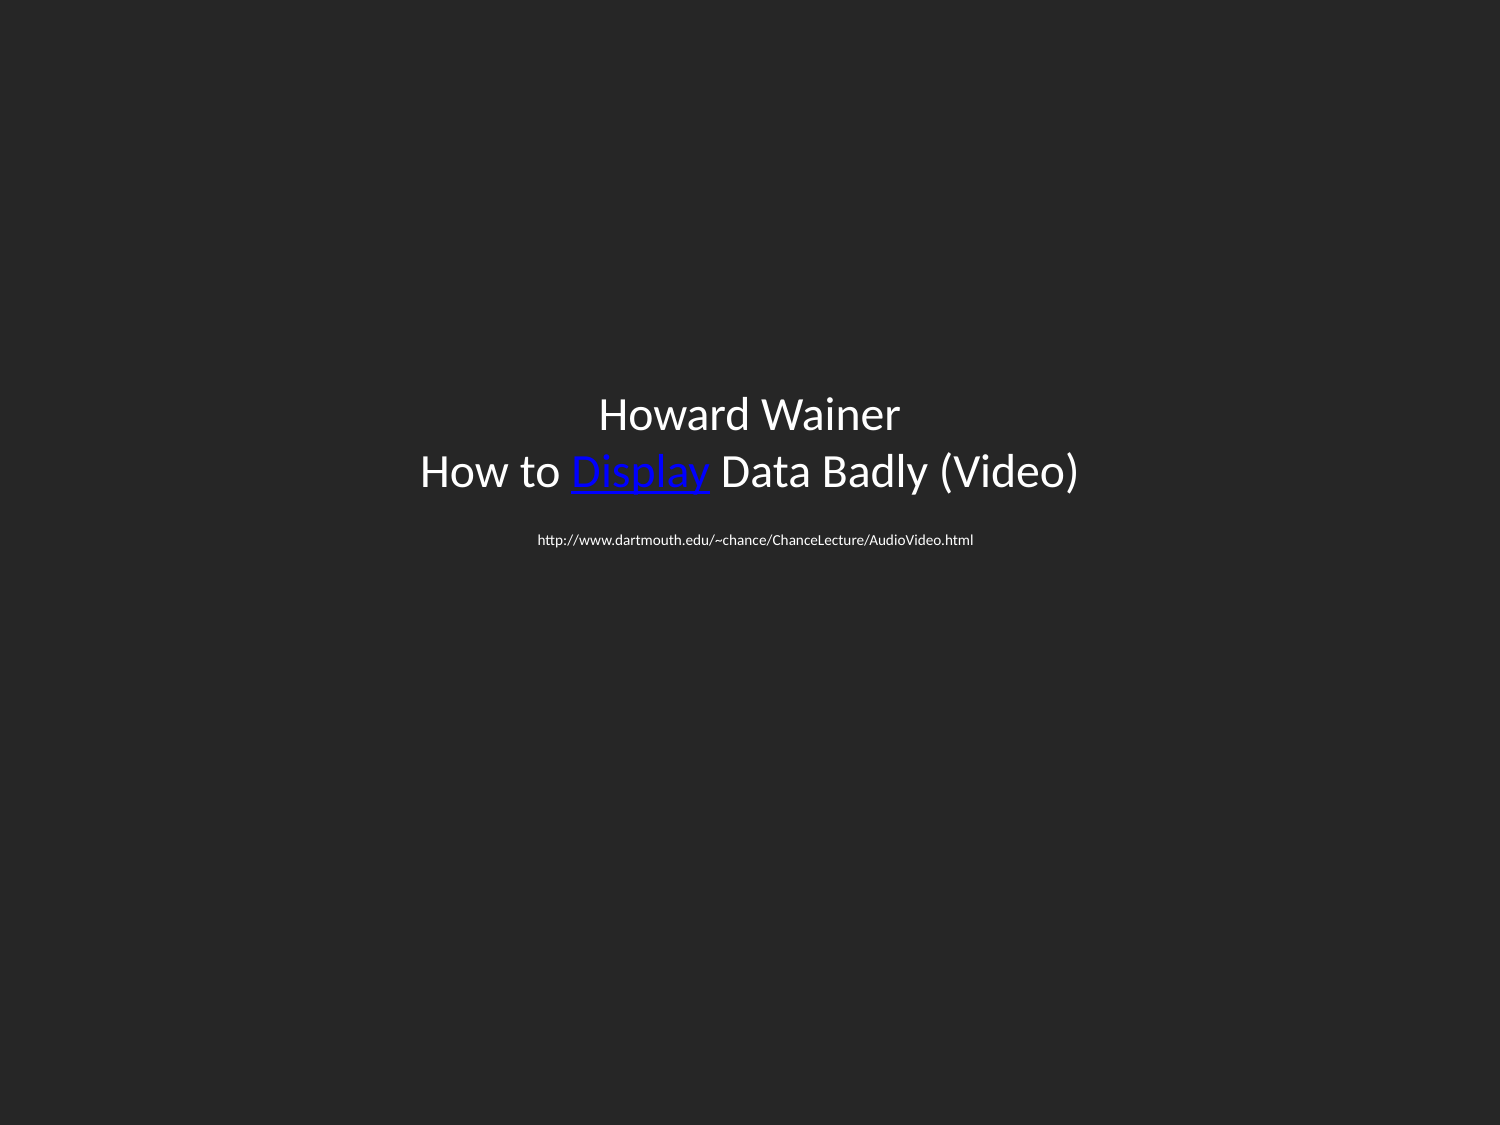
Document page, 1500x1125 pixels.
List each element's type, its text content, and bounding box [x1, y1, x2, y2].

title Howard Wainer How to Display Data Badly (Video) http://www.dartmouth.edu/~chance/ChanceLecture/AudioVideo.html [112, 375, 1388, 563]
